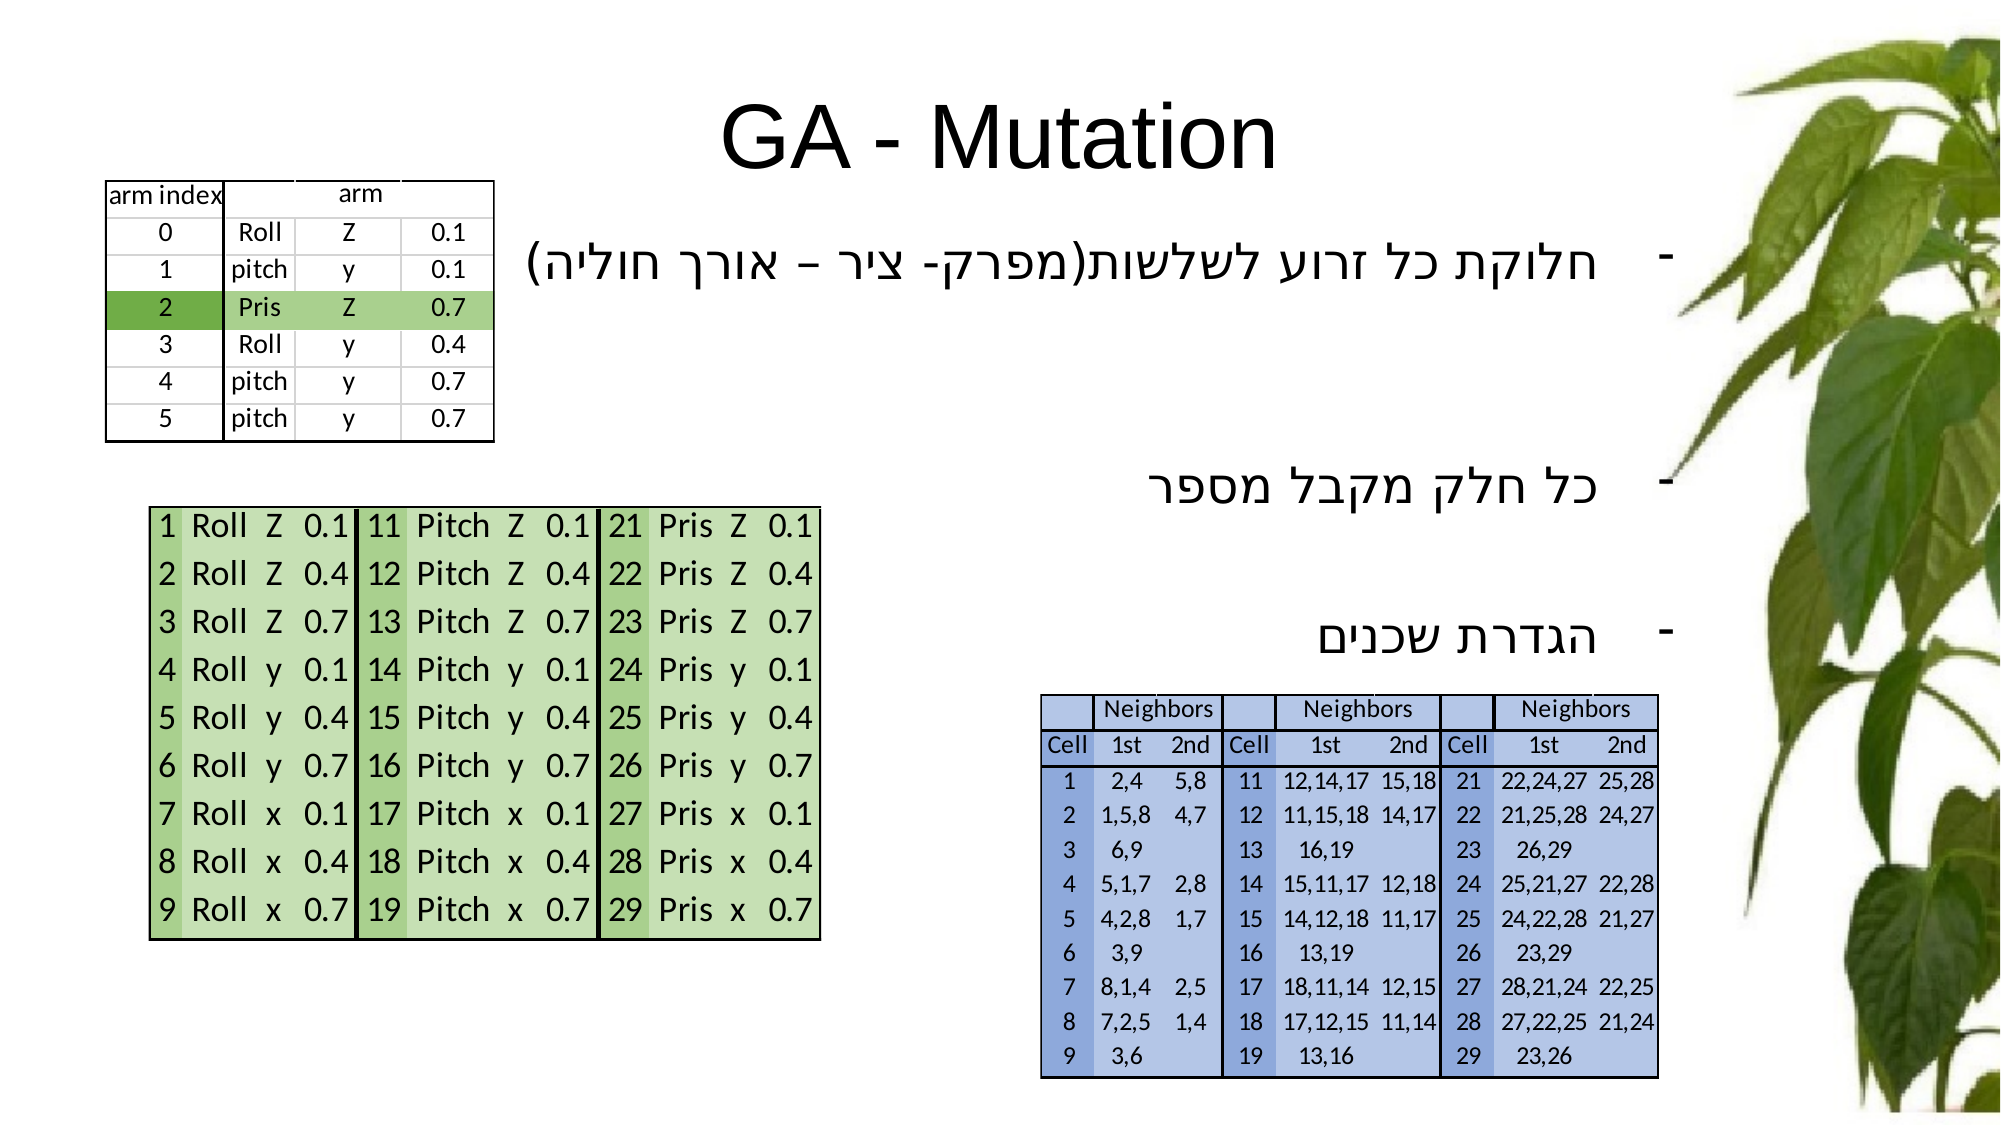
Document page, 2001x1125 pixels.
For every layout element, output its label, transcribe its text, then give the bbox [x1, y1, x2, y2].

text_box חלוקת כל זרוע לשלשות(מפרק- ציר – אורך חוליה) כל חלק מקבל מספר הגדרת שכנים [148, 228, 1690, 896]
text_box GA - Mutation [99, 44, 1900, 233]
picture [0, 0, 2001, 1125]
